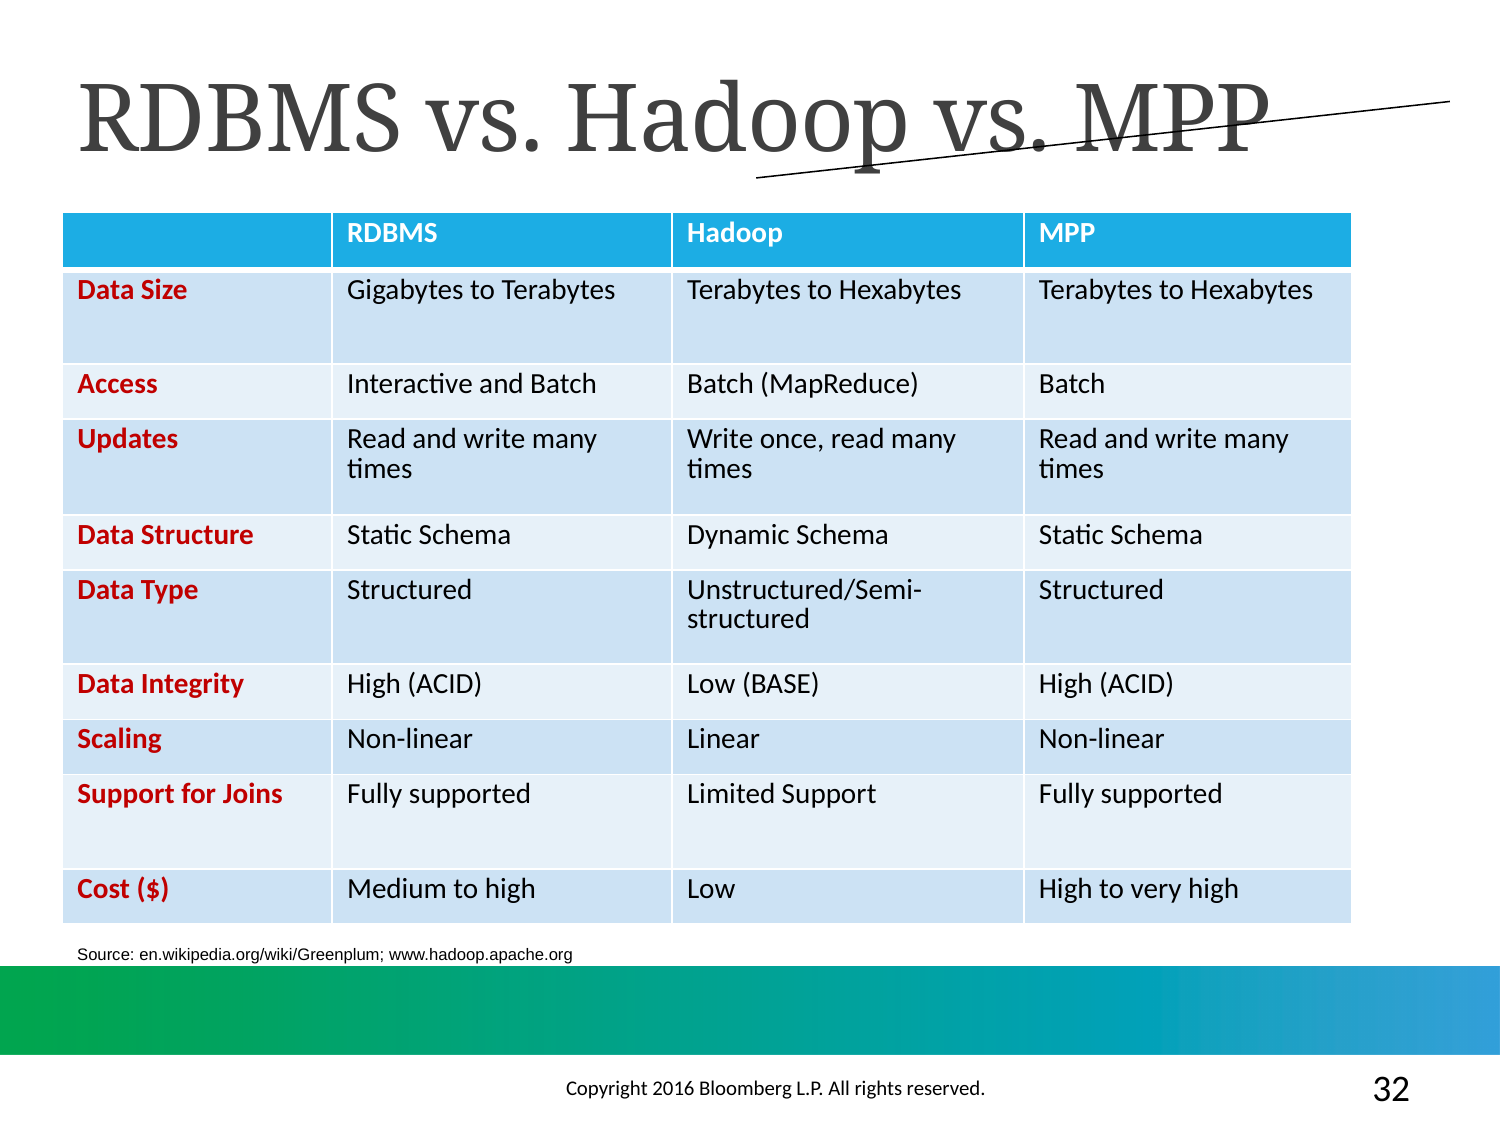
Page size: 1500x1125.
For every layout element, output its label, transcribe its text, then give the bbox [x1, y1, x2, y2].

table_cell Scaling [63, 720, 331, 774]
table_cell Gigabytes to Terabytes [333, 273, 671, 363]
table_cell Non-linear [1025, 720, 1351, 774]
table_header [63, 213, 331, 267]
table_cell High to very high [1025, 870, 1351, 923]
table_cell Non-linear [333, 720, 671, 774]
table_cell Terabytes to Hexabytes [673, 273, 1023, 363]
table_cell Write once, read many times [673, 420, 1023, 514]
table_cell Low [673, 870, 1023, 923]
table_cell Fully supported [1025, 775, 1351, 868]
table_cell Interactive and Batch [333, 365, 671, 418]
table_cell Low (BASE) [673, 665, 1023, 719]
table_cell Fully supported [333, 775, 671, 868]
text_box RDBMS vs. Hadoop vs. MPP [62, 24, 1450, 177]
table_cell Support for Joins [63, 775, 331, 868]
slide_number 32 [1074, 1057, 1425, 1118]
text_box Source: en.wikipedia.org/wiki/Greenplum; www.hadoop.apache.org [62, 936, 925, 971]
table_header Hadoop [673, 213, 1023, 267]
table_header RDBMS [333, 213, 671, 267]
table_cell Batch (MapReduce) [673, 365, 1023, 418]
table_cell Unstructured/Semi-structured [673, 571, 1023, 663]
table_cell Limited Support [673, 775, 1023, 868]
text_box Copyright 2016 Bloomberg L.P. All rights reserved. [551, 1067, 1094, 1107]
table_cell Data Structure [63, 516, 331, 569]
table_cell Data Size [63, 273, 331, 363]
table_cell Linear [673, 720, 1023, 774]
table_cell Data Type [63, 571, 331, 663]
table_cell High (ACID) [1025, 665, 1351, 719]
table_cell Data Integrity [63, 665, 331, 719]
table_cell Structured [333, 571, 671, 663]
table_cell Access [63, 365, 331, 418]
table_header MPP [1025, 213, 1351, 267]
table_cell Batch [1025, 365, 1351, 418]
table_cell Updates [63, 420, 331, 514]
table_cell Static Schema [333, 516, 671, 569]
table_cell Read and write many times [1025, 420, 1351, 514]
table_cell Static Schema [1025, 516, 1351, 569]
table_cell Structured [1025, 571, 1351, 663]
table_cell Dynamic Schema [673, 516, 1023, 569]
table_cell Medium to high [333, 870, 671, 923]
table_cell Read and write many times [333, 420, 671, 514]
table_cell Cost ($) [63, 870, 331, 923]
table_cell High (ACID) [333, 665, 671, 719]
table_cell Terabytes to Hexabytes [1025, 273, 1351, 363]
